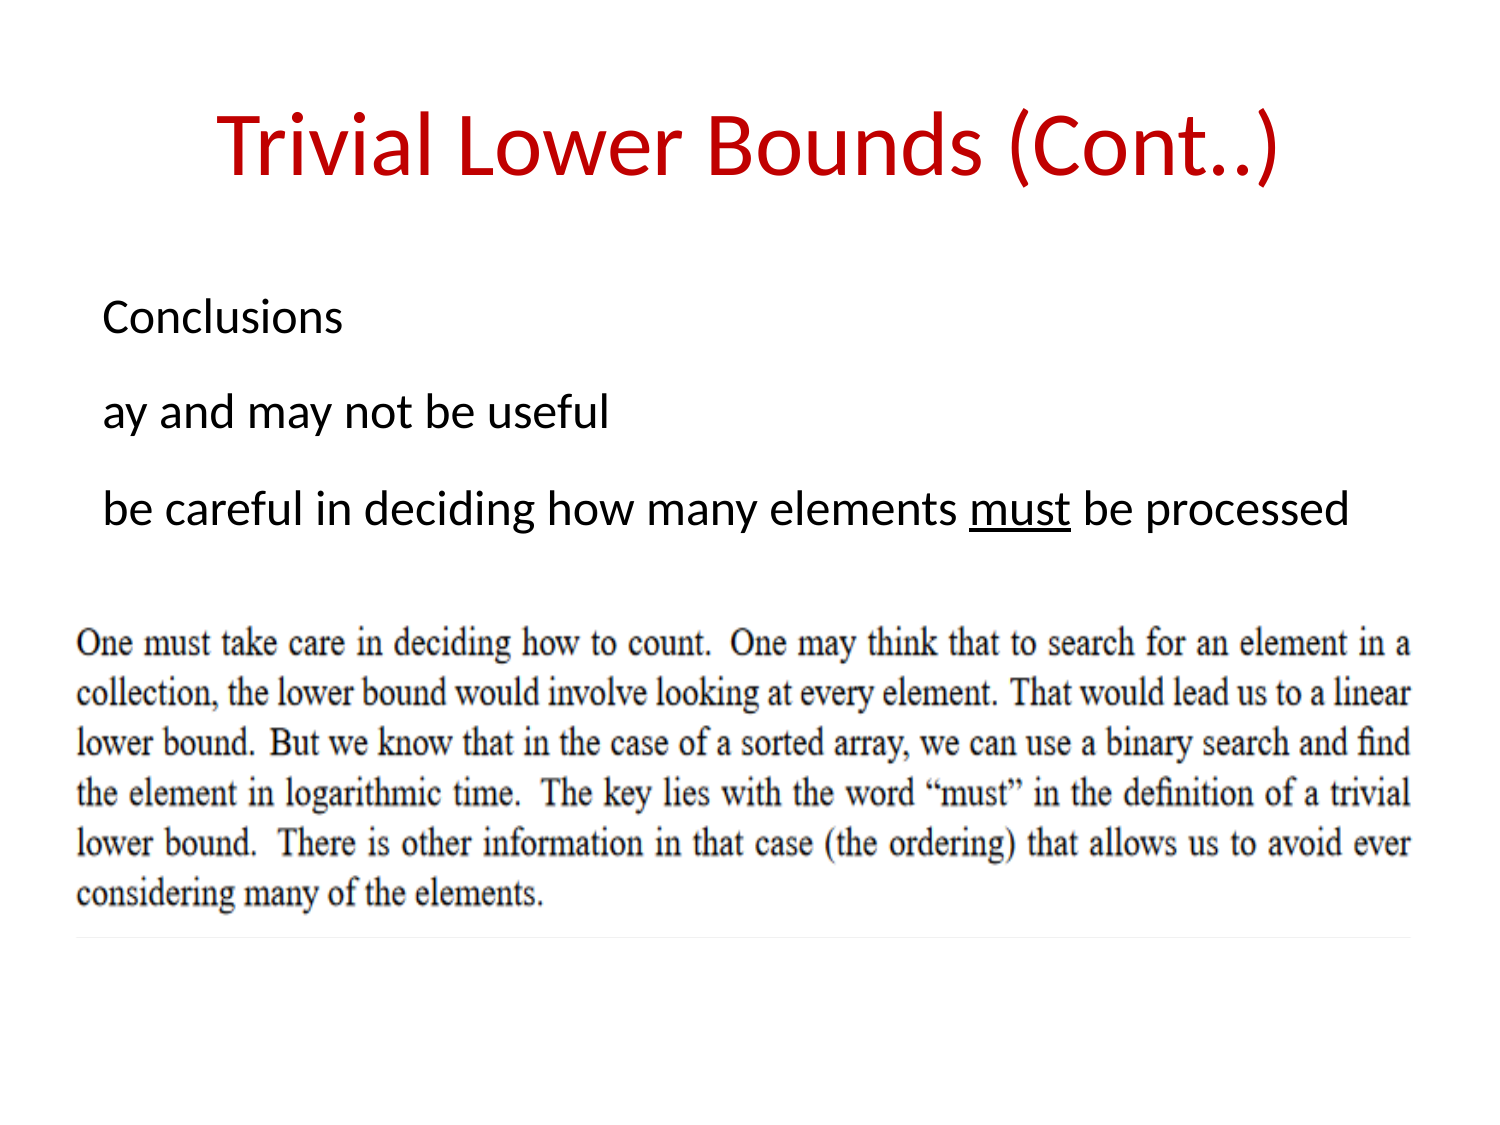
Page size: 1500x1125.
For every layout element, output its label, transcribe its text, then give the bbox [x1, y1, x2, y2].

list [49, 587, 1444, 938]
text_box Conclusions ay and may not be useful be careful in deciding how many elements must be processed [87, 287, 1425, 542]
title Trivial Lower Bounds (Cont..) [75, 45, 1425, 233]
